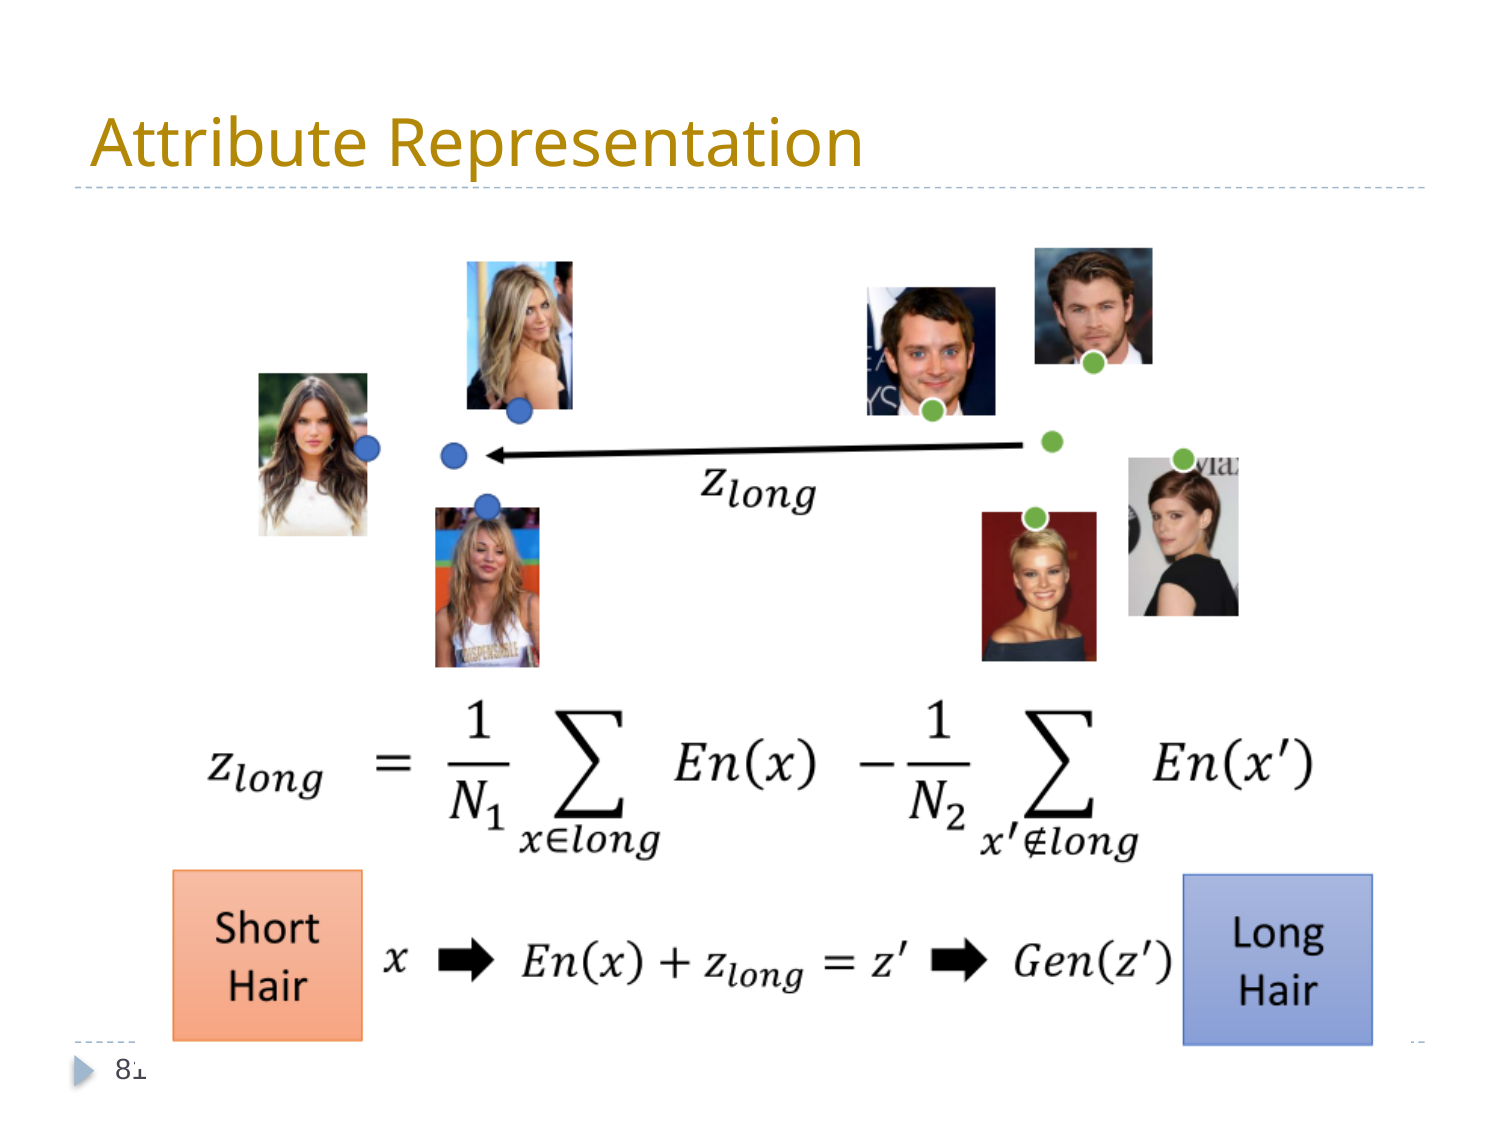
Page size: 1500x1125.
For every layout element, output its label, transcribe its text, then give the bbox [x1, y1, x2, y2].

slide_number 81 [100, 1042, 426, 1103]
title Attribute Representation [74, 24, 1426, 188]
picture [135, 217, 1411, 1069]
